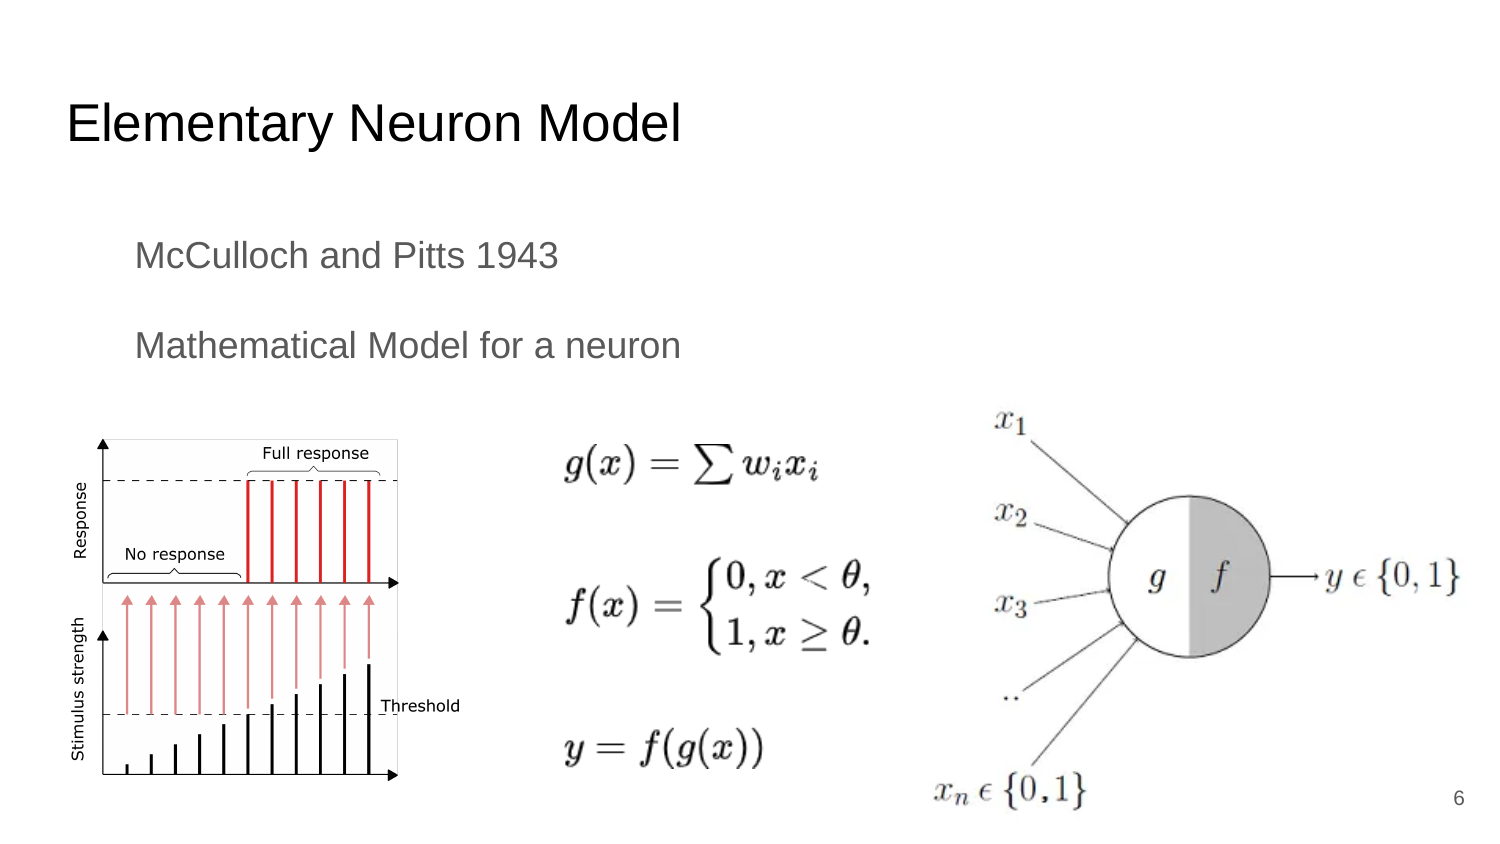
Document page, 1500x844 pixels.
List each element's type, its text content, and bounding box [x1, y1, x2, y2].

text_box McCulloch and Pitts 1943 Mathematical Model for a neuron [119, 215, 949, 381]
title Elementary Neuron Model [51, 72, 1449, 167]
picture [564, 444, 872, 769]
picture [912, 381, 1490, 831]
picture [50, 409, 474, 802]
